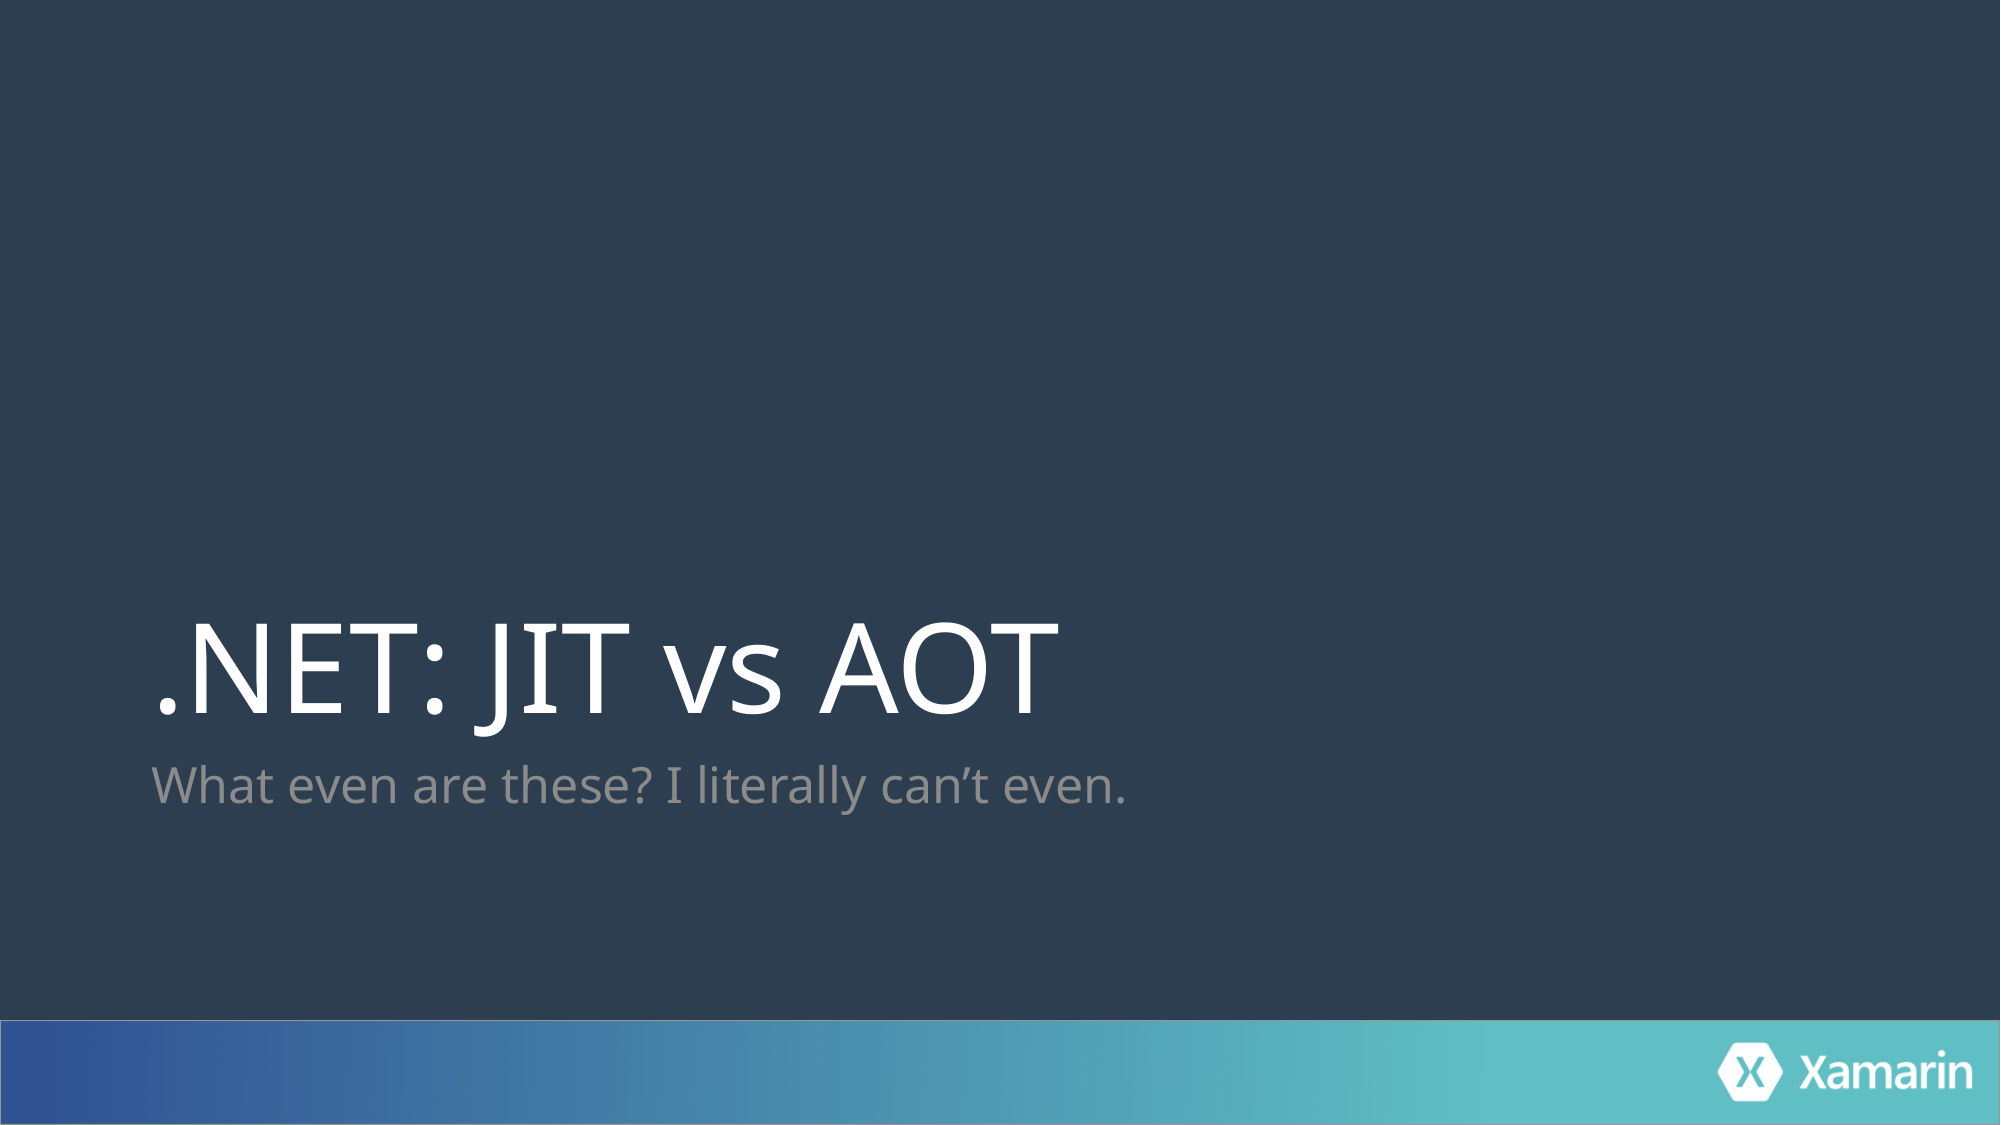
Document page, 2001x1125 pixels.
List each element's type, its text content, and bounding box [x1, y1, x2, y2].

picture [0, 1020, 2000, 1125]
title .NET: JIT vs AOT [136, 280, 1862, 749]
list What even are these? I literally can’t even. [136, 752, 1862, 999]
